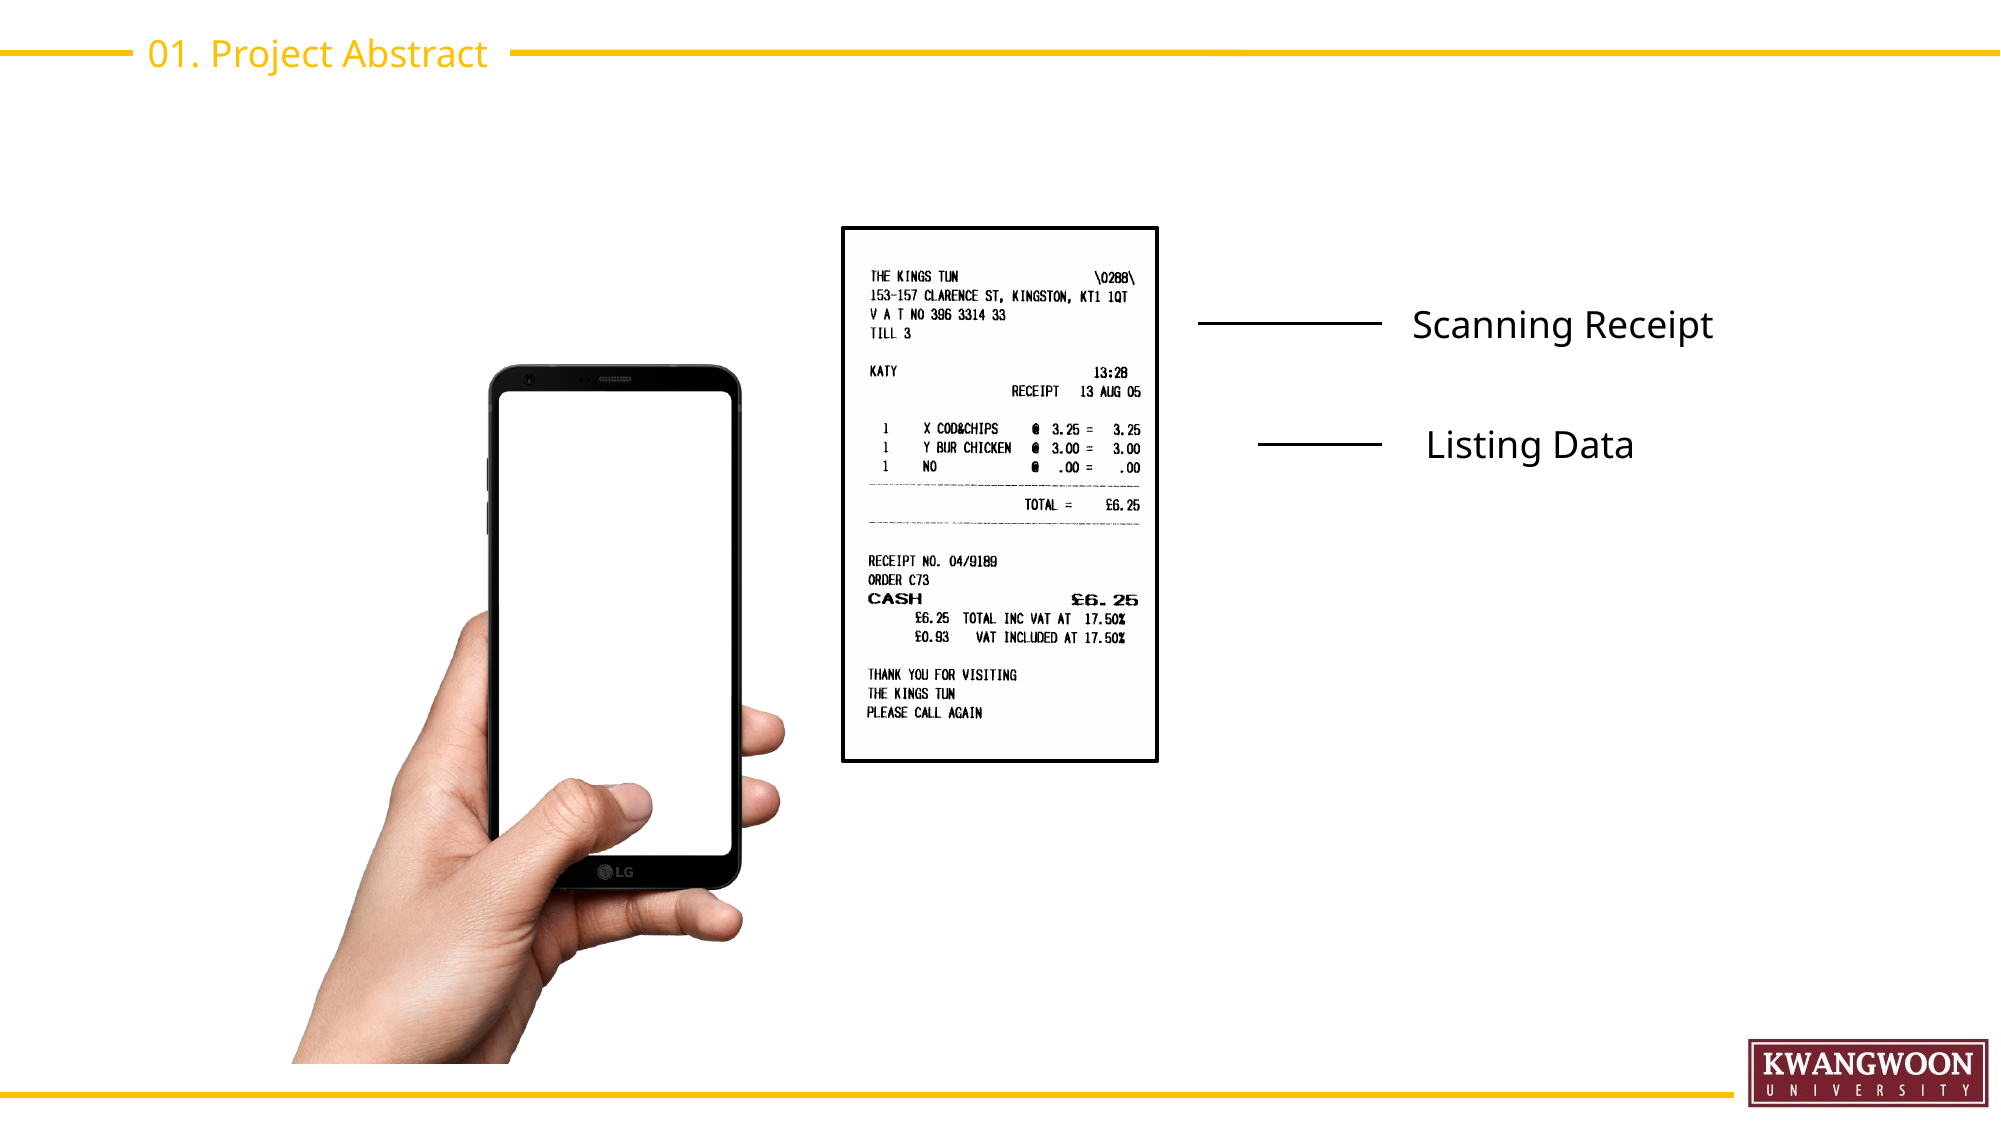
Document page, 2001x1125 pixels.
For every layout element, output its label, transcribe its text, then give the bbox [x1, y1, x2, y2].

text_box Listing Data [1410, 413, 1651, 474]
picture [279, 354, 836, 1064]
picture [844, 229, 1156, 759]
text_box Scanning Receipt [1397, 293, 1729, 354]
text_box 01. Project Abstract [132, 22, 511, 83]
picture [1745, 1035, 1990, 1109]
